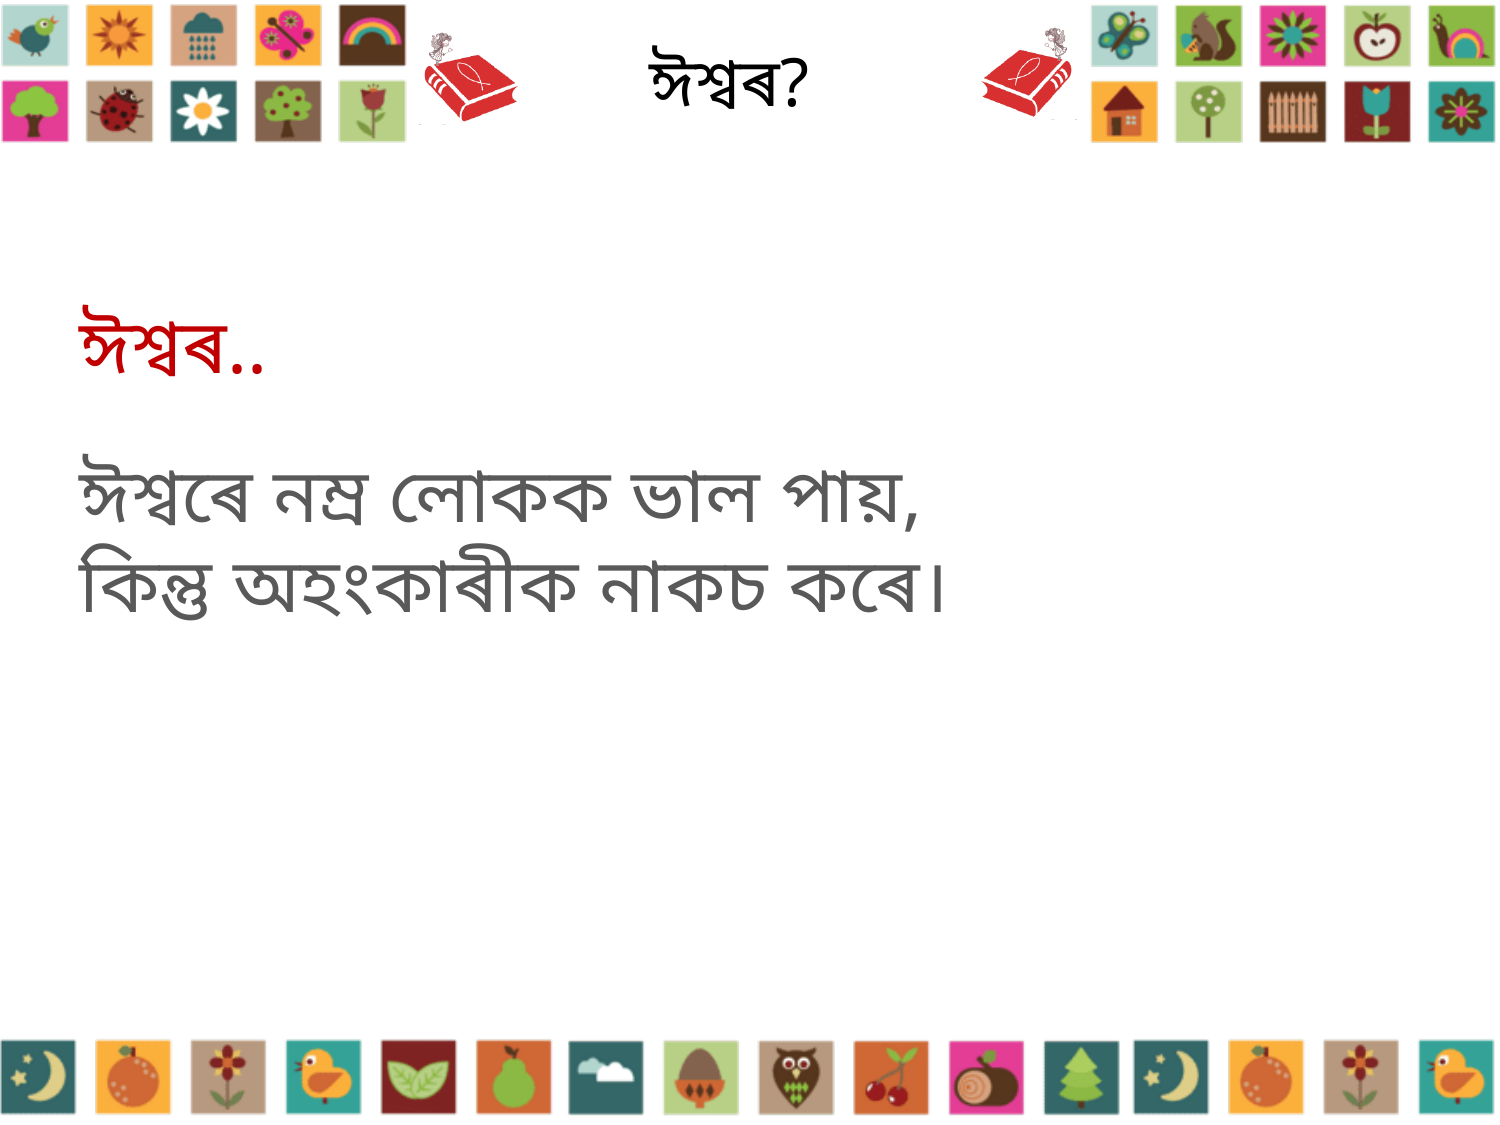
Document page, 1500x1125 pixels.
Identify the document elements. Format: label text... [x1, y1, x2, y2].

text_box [0, 1028, 1500, 1118]
text_box ঈশ্বৰ? [553, 32, 1071, 128]
text_box ঈশ্বৰ.. [64, 290, 1412, 396]
text_box ঈশ্বৰে নম্ৰ লোকক ভাল পায়, কিন্তু অহংকাৰীক নাকচ কৰে। [64, 440, 1412, 635]
picture [0, 3, 550, 150]
picture [950, 3, 1500, 150]
